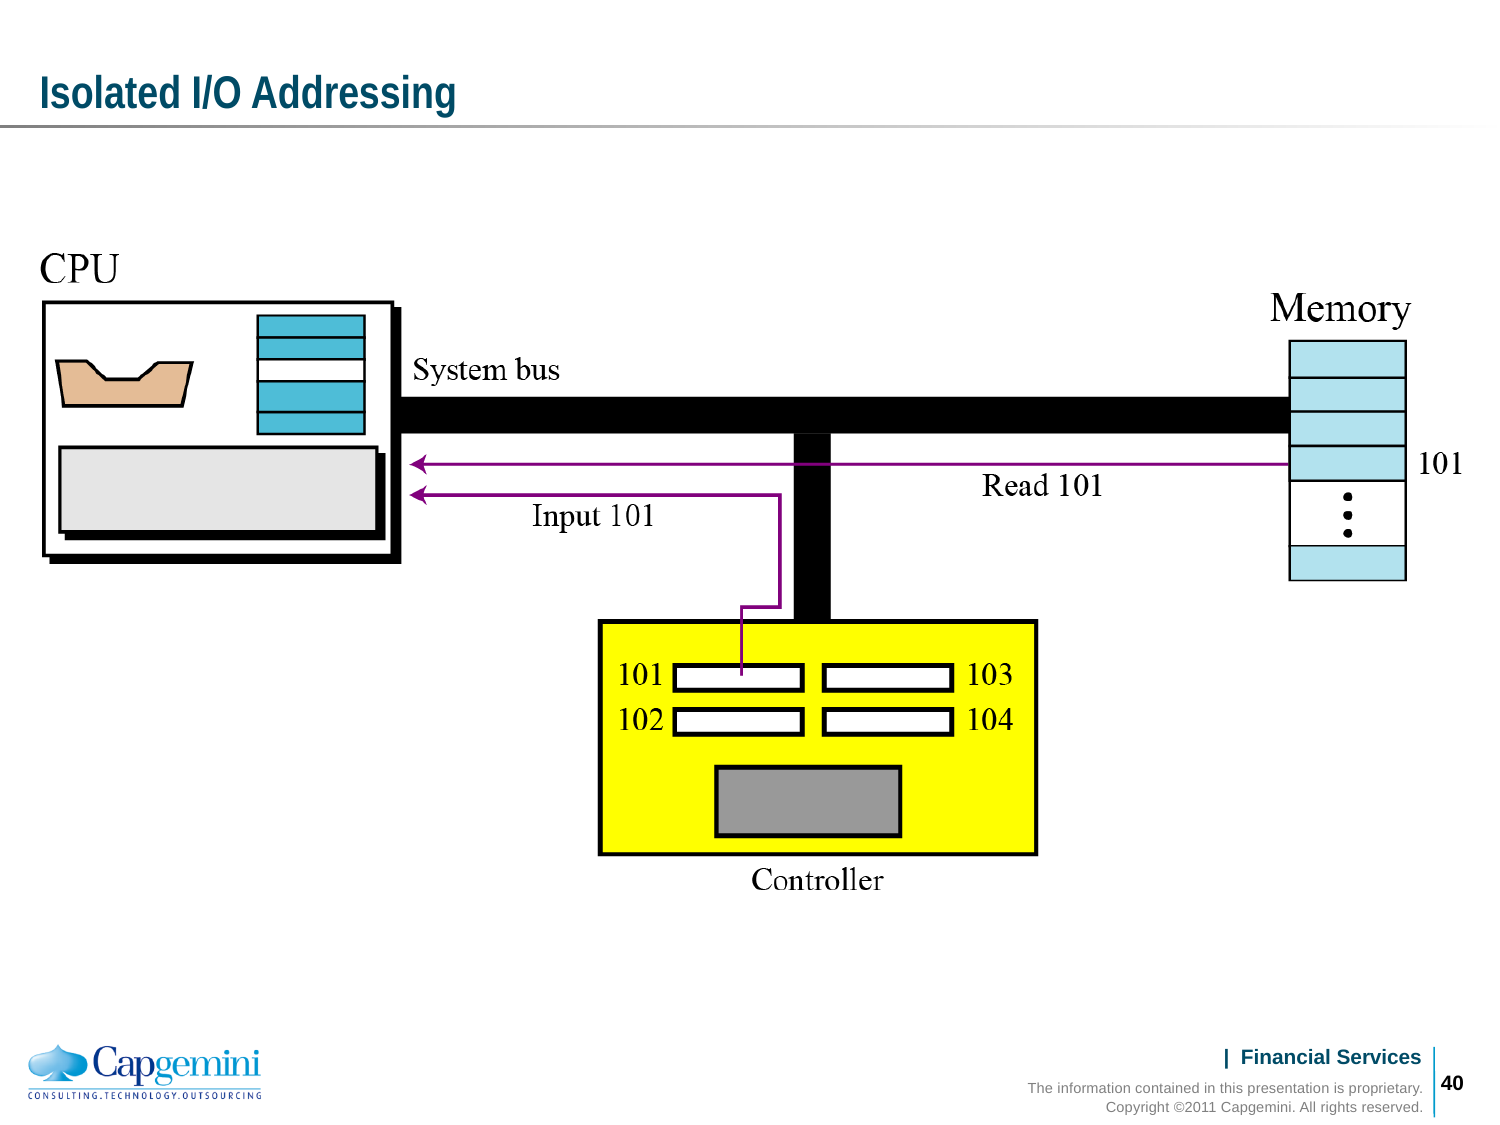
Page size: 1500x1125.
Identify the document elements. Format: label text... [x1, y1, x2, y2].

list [39, 248, 1465, 902]
picture [26, 1043, 263, 1100]
title Isolated I/O Addressing [39, 34, 1470, 126]
